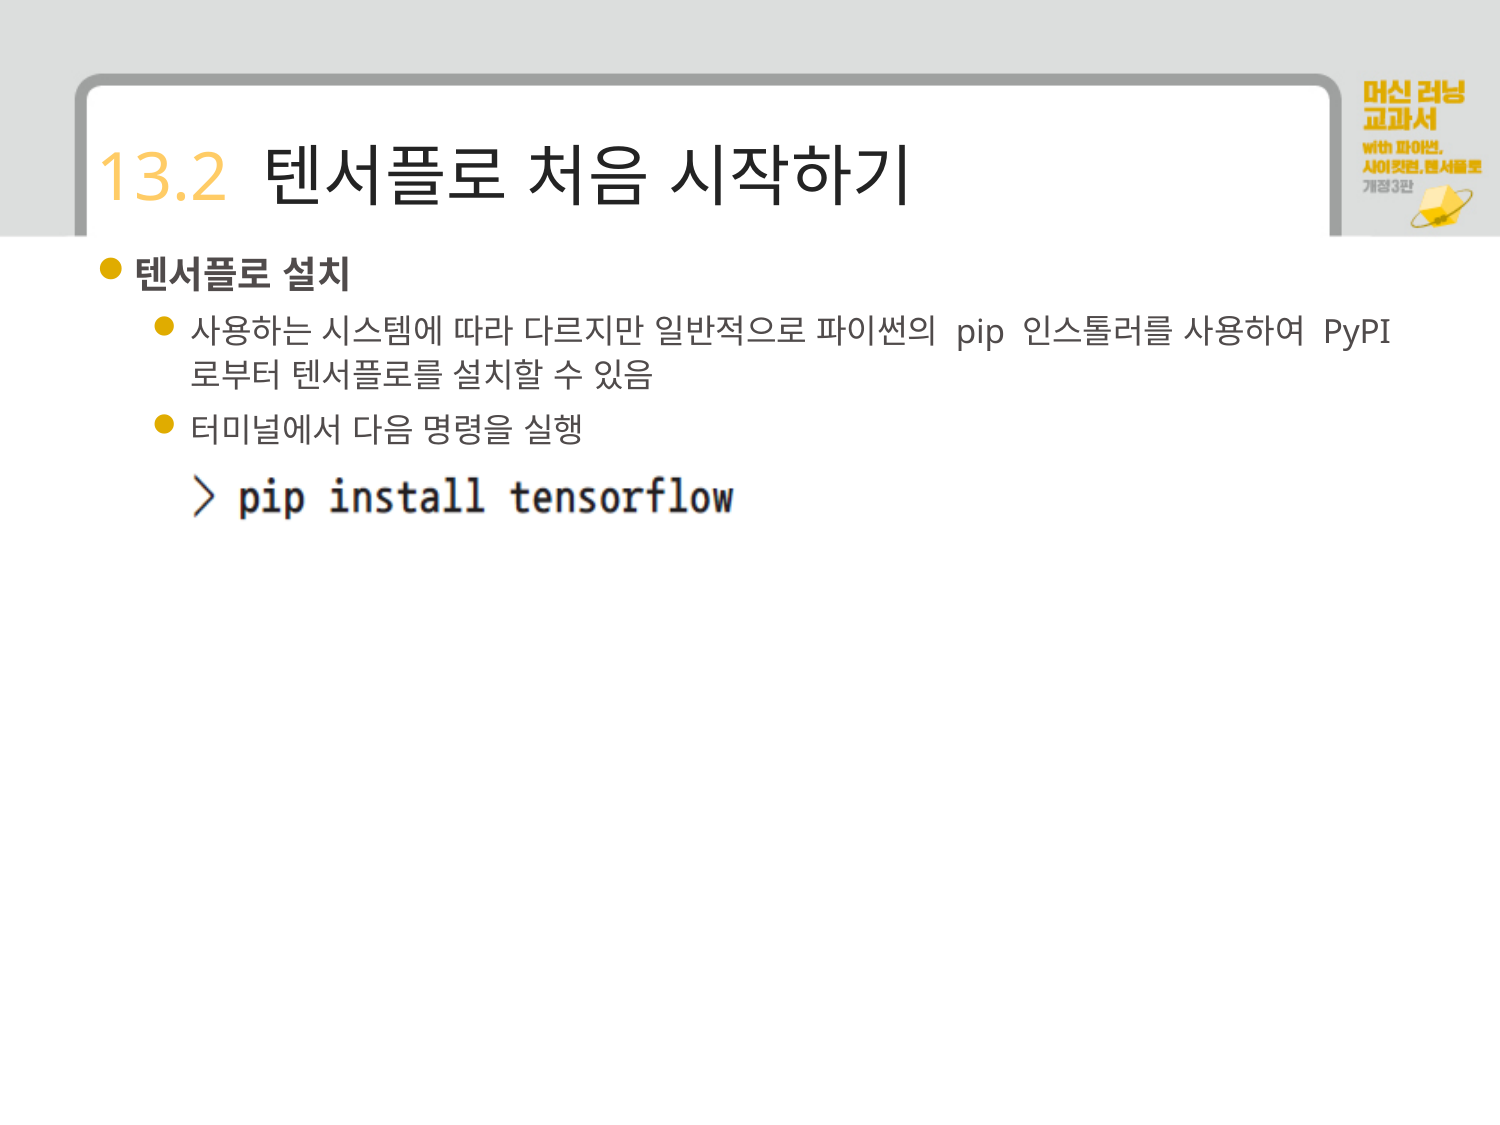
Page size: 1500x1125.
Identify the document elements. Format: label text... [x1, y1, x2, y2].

picture [0, 0, 1500, 1125]
title 13.2 텐서플로 처음 시작하기 [81, 90, 1412, 222]
list 텐서플로 설치 사용하는 시스템에 따라 다르지만 일반적으로 파이썬의 pip 인스톨러를 사용하여 PyPI로부터 텐서플로를 설치할 수 있음 터미널에서 다음 명령을 실행 [81, 239, 1412, 1054]
